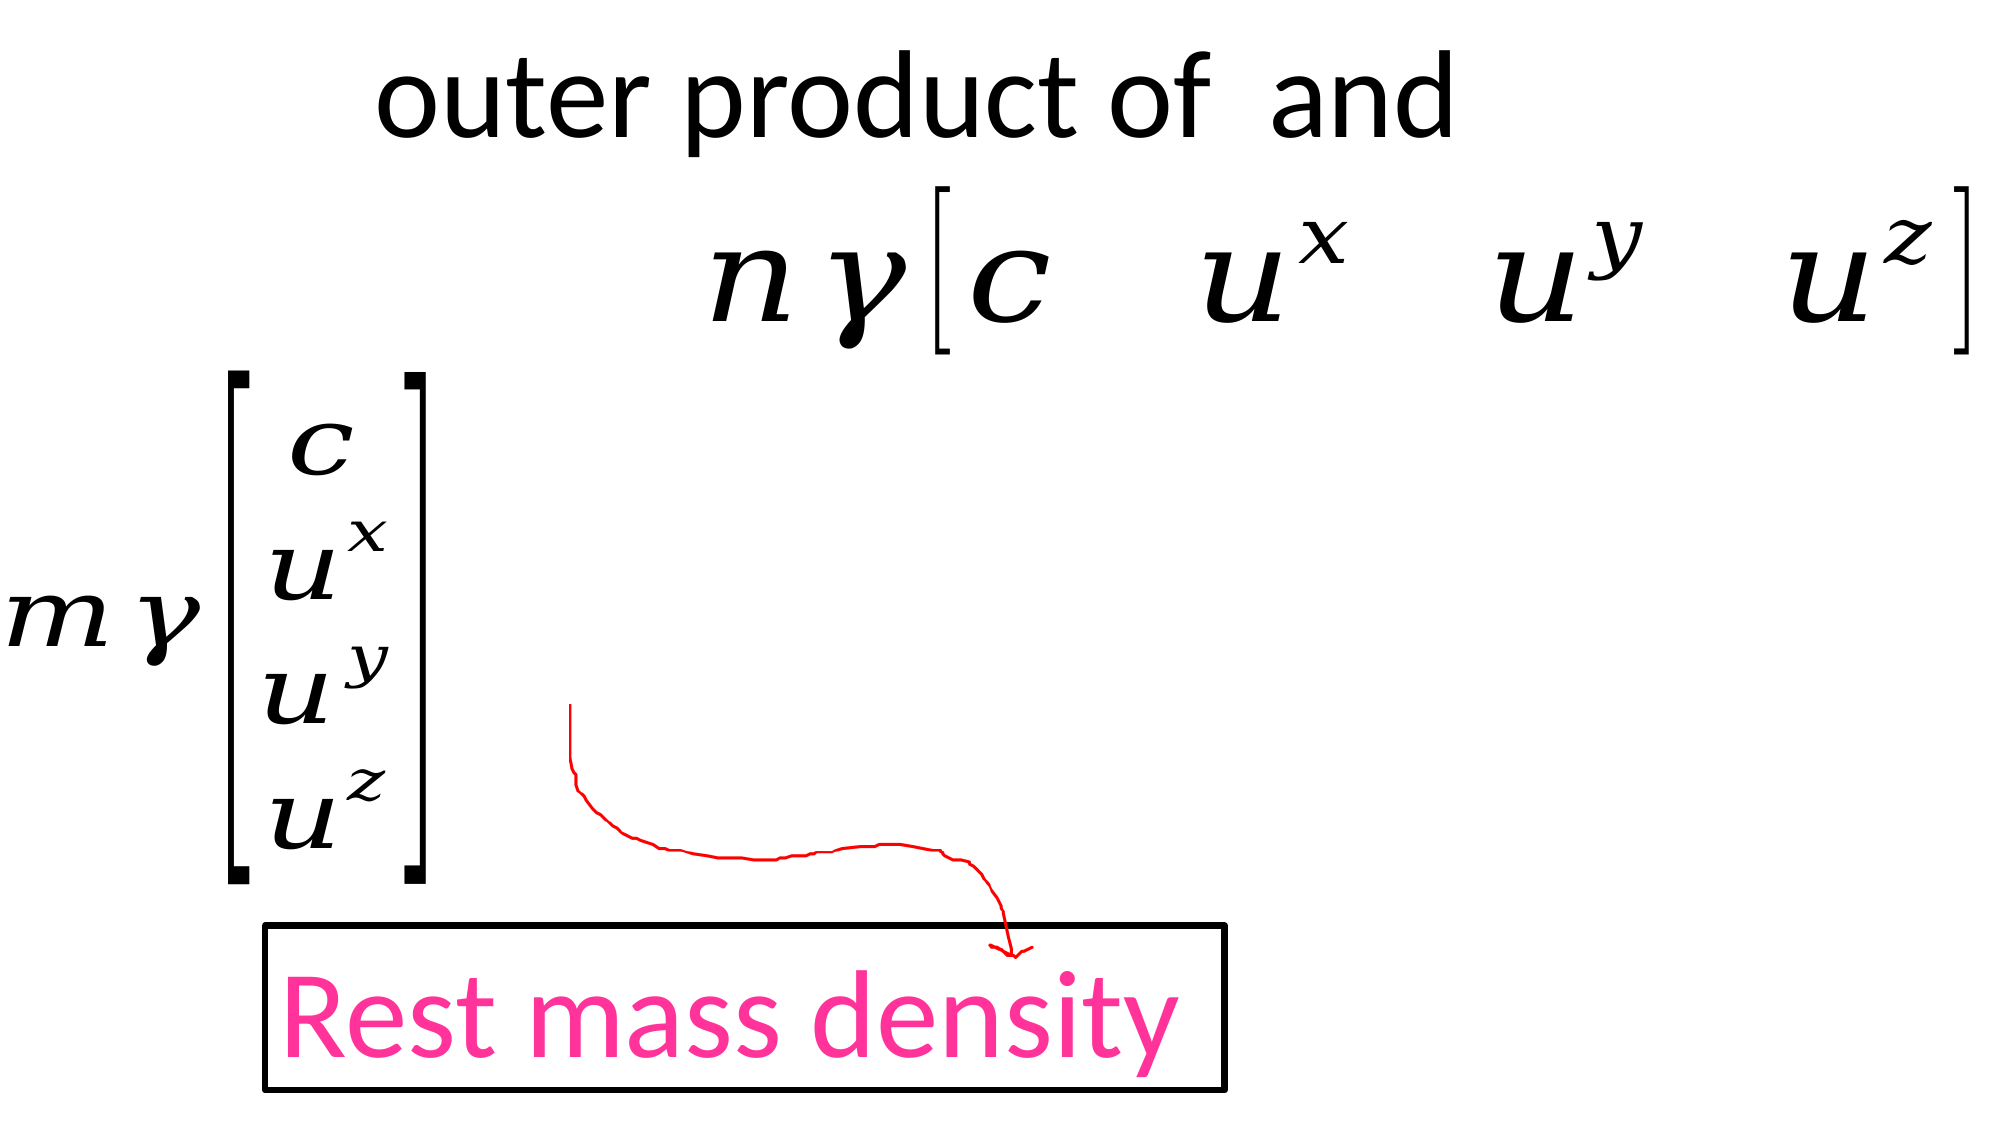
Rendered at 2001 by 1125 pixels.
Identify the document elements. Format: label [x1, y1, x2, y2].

picture [569, 704, 1043, 969]
